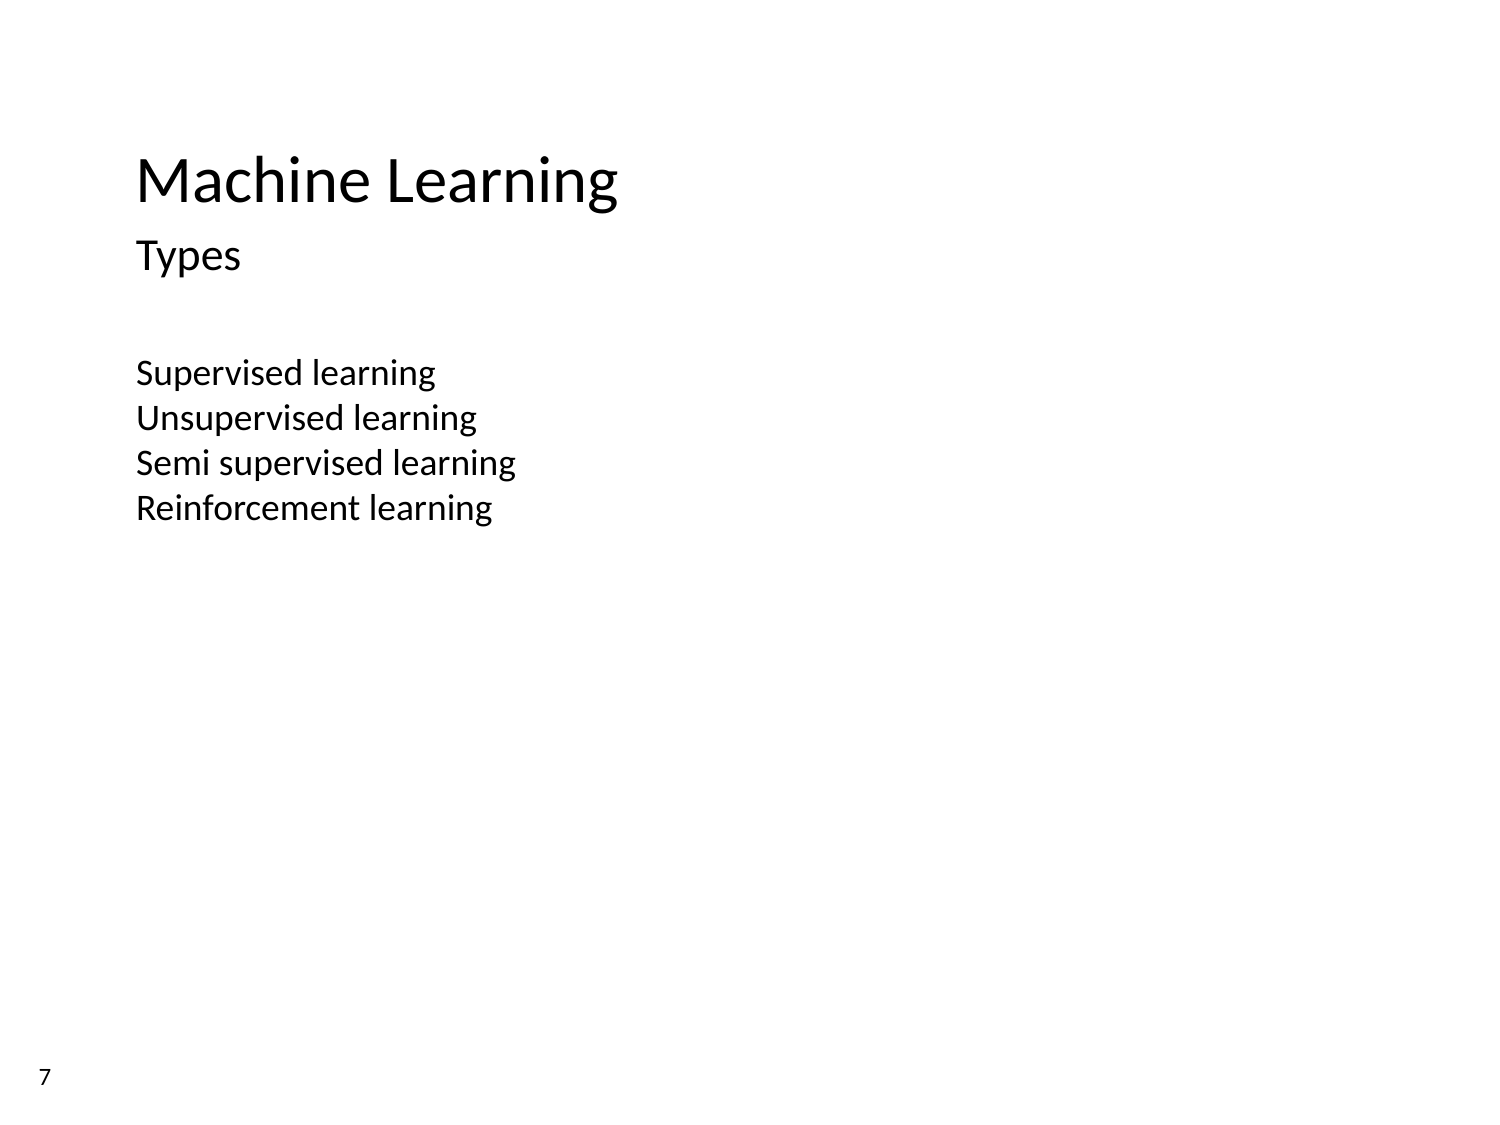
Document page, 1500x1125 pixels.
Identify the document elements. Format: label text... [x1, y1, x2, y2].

list Supervised learning Unsupervised learning Semi supervised learning Reinforcement learning [135, 348, 1365, 998]
list Types [135, 224, 1365, 286]
list Machine Learning [135, 135, 1365, 220]
